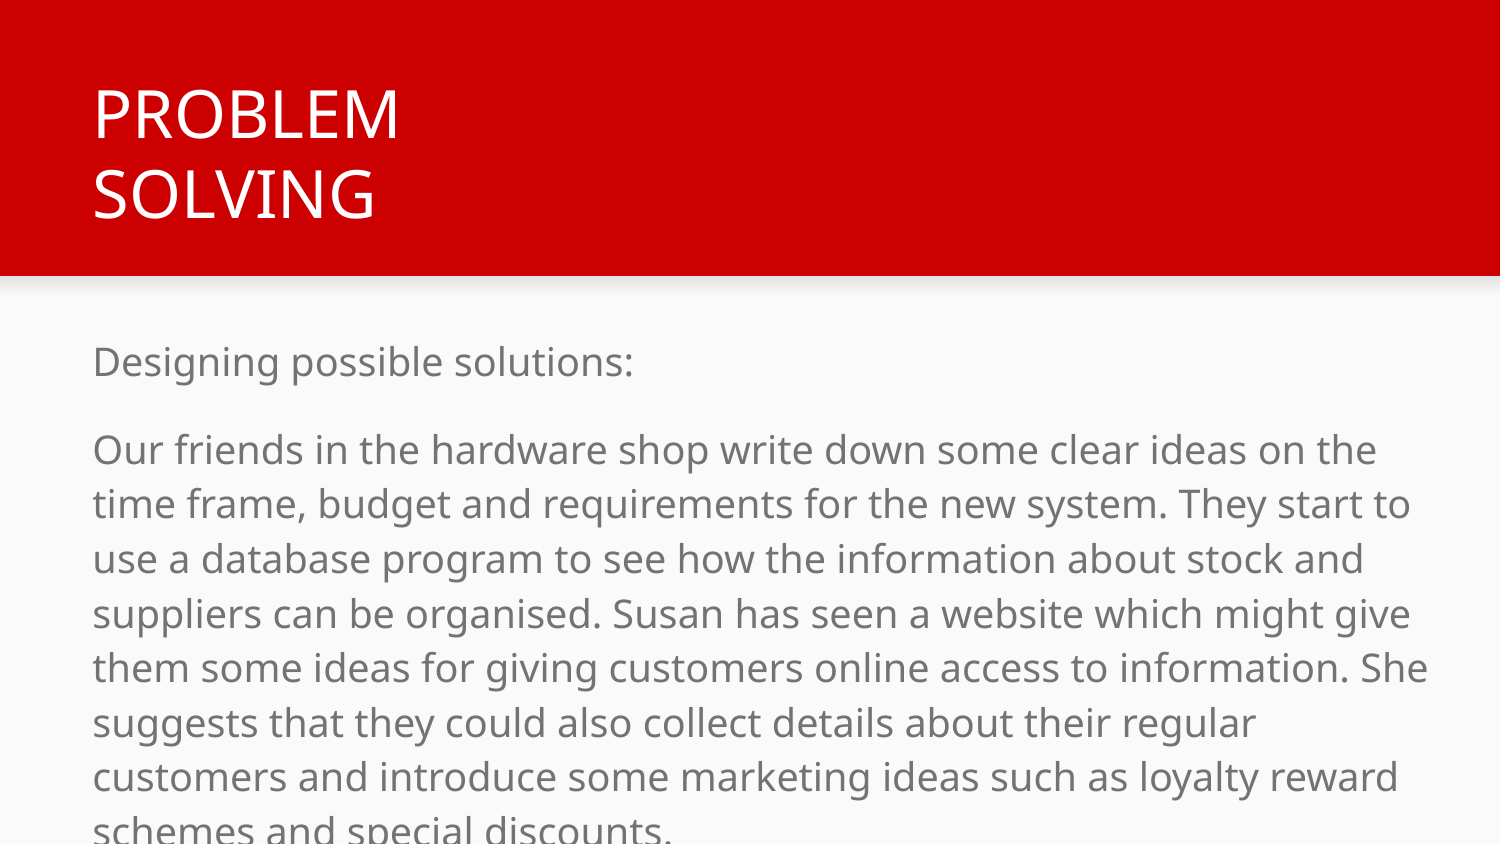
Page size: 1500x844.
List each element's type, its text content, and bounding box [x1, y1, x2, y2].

title PROBLEM SOLVING [77, 121, 522, 248]
list Designing possible solutions: Our friends in the hardware shop write down some clear ideas on the time frame, budget and requirements for the new system. They start to use a database program to see how the information about stock and suppliers can be organised. Susan has seen a website which might give them some ideas for giving customers online access to information. She suggests that they could also collect details about their regular customers and introduce some marketing ideas such as loyalty reward schemes and special discounts. [77, 314, 1476, 760]
